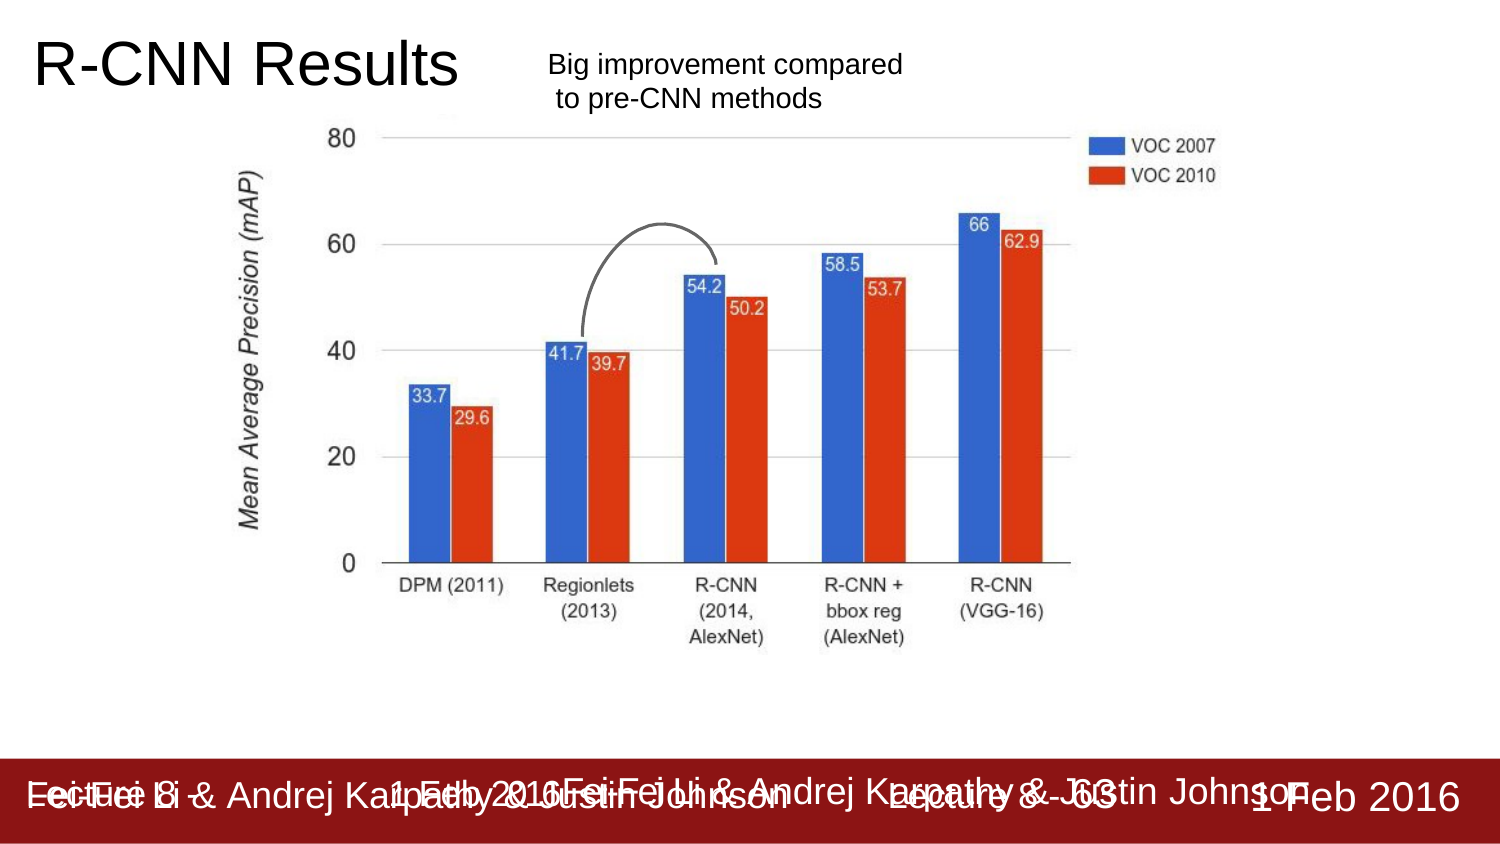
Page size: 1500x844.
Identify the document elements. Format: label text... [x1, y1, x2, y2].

footer 1 Feb 2016 [1248, 771, 1463, 844]
text_box [231, 114, 1222, 655]
slide_number Lecture 8 - 58 [885, 771, 1149, 844]
slide_number Fei-Fei Li & Andrej Karpathy & Justin Johnson [23, 772, 794, 844]
text_box Lecture 8 - 1 Feb 2016Fei-Fei Li & Andrej Karpathy & Justin Johnson [1149, 773, 1248, 817]
text_box Big improvement compared to pre-CNN methods [545, 42, 906, 115]
text_box [582, 224, 717, 337]
title R-CNN Results [31, 20, 463, 164]
text_box Lecture 8 - 1 Feb 2016Fei-Fei Li & Andrej Karpathy & Justin Johnson [794, 773, 885, 817]
